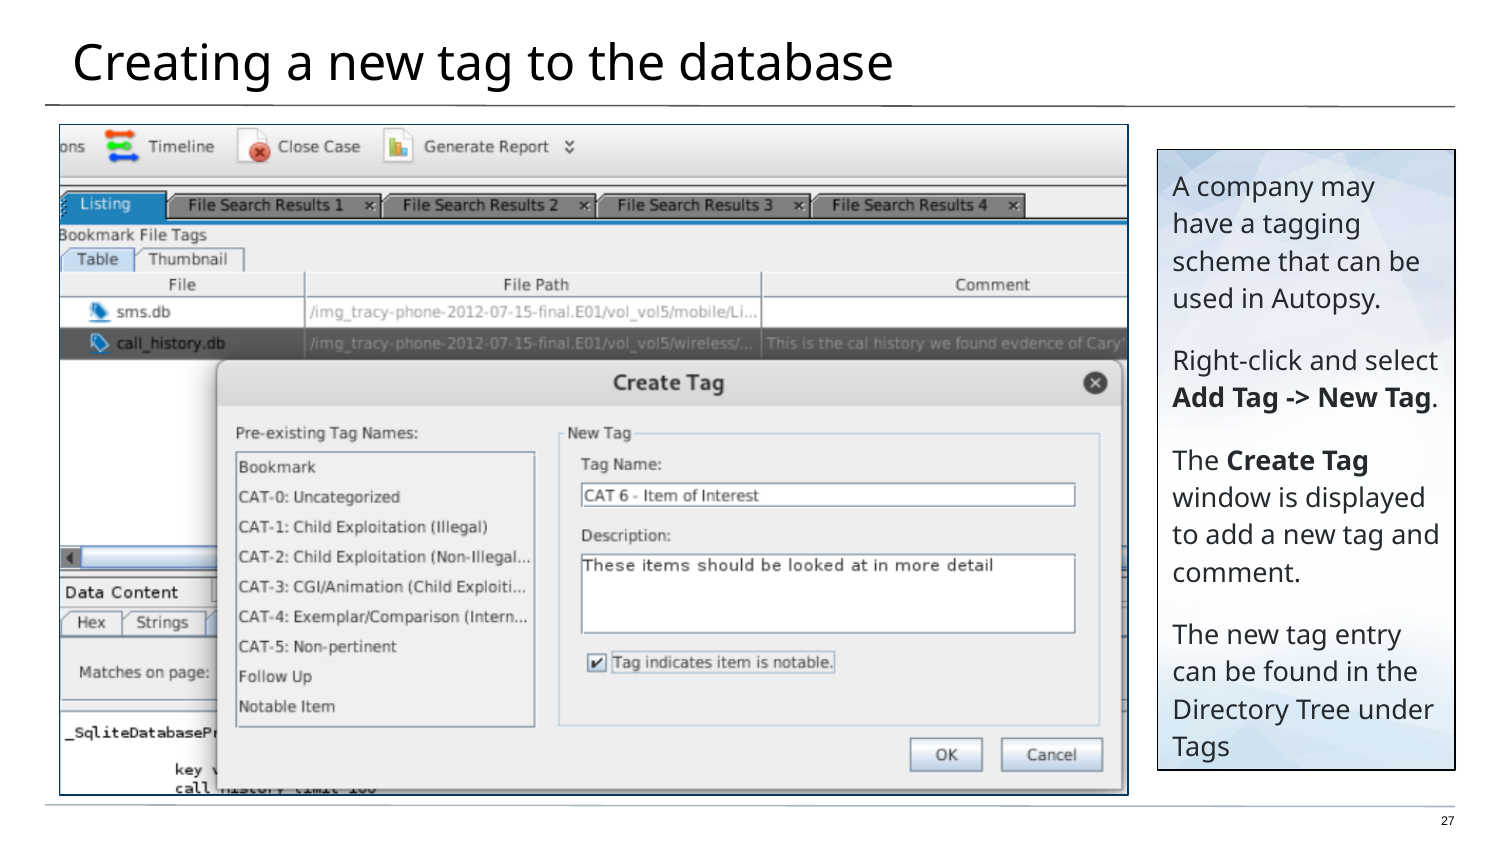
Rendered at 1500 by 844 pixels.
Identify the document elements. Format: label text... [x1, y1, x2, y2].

slide_number 27 [1412, 813, 1455, 831]
title Creating a new tag to the database [0, 0, 1097, 88]
picture [59, 124, 1128, 795]
subtitle A company may have a tagging scheme that can be used in Autopsy. Right-click and select Add Tag -> New Tag. The Create Tag window is displayed to add a new tag and comment. The new tag entry can be found in the Directory Tree under Tags [1157, 149, 1456, 771]
